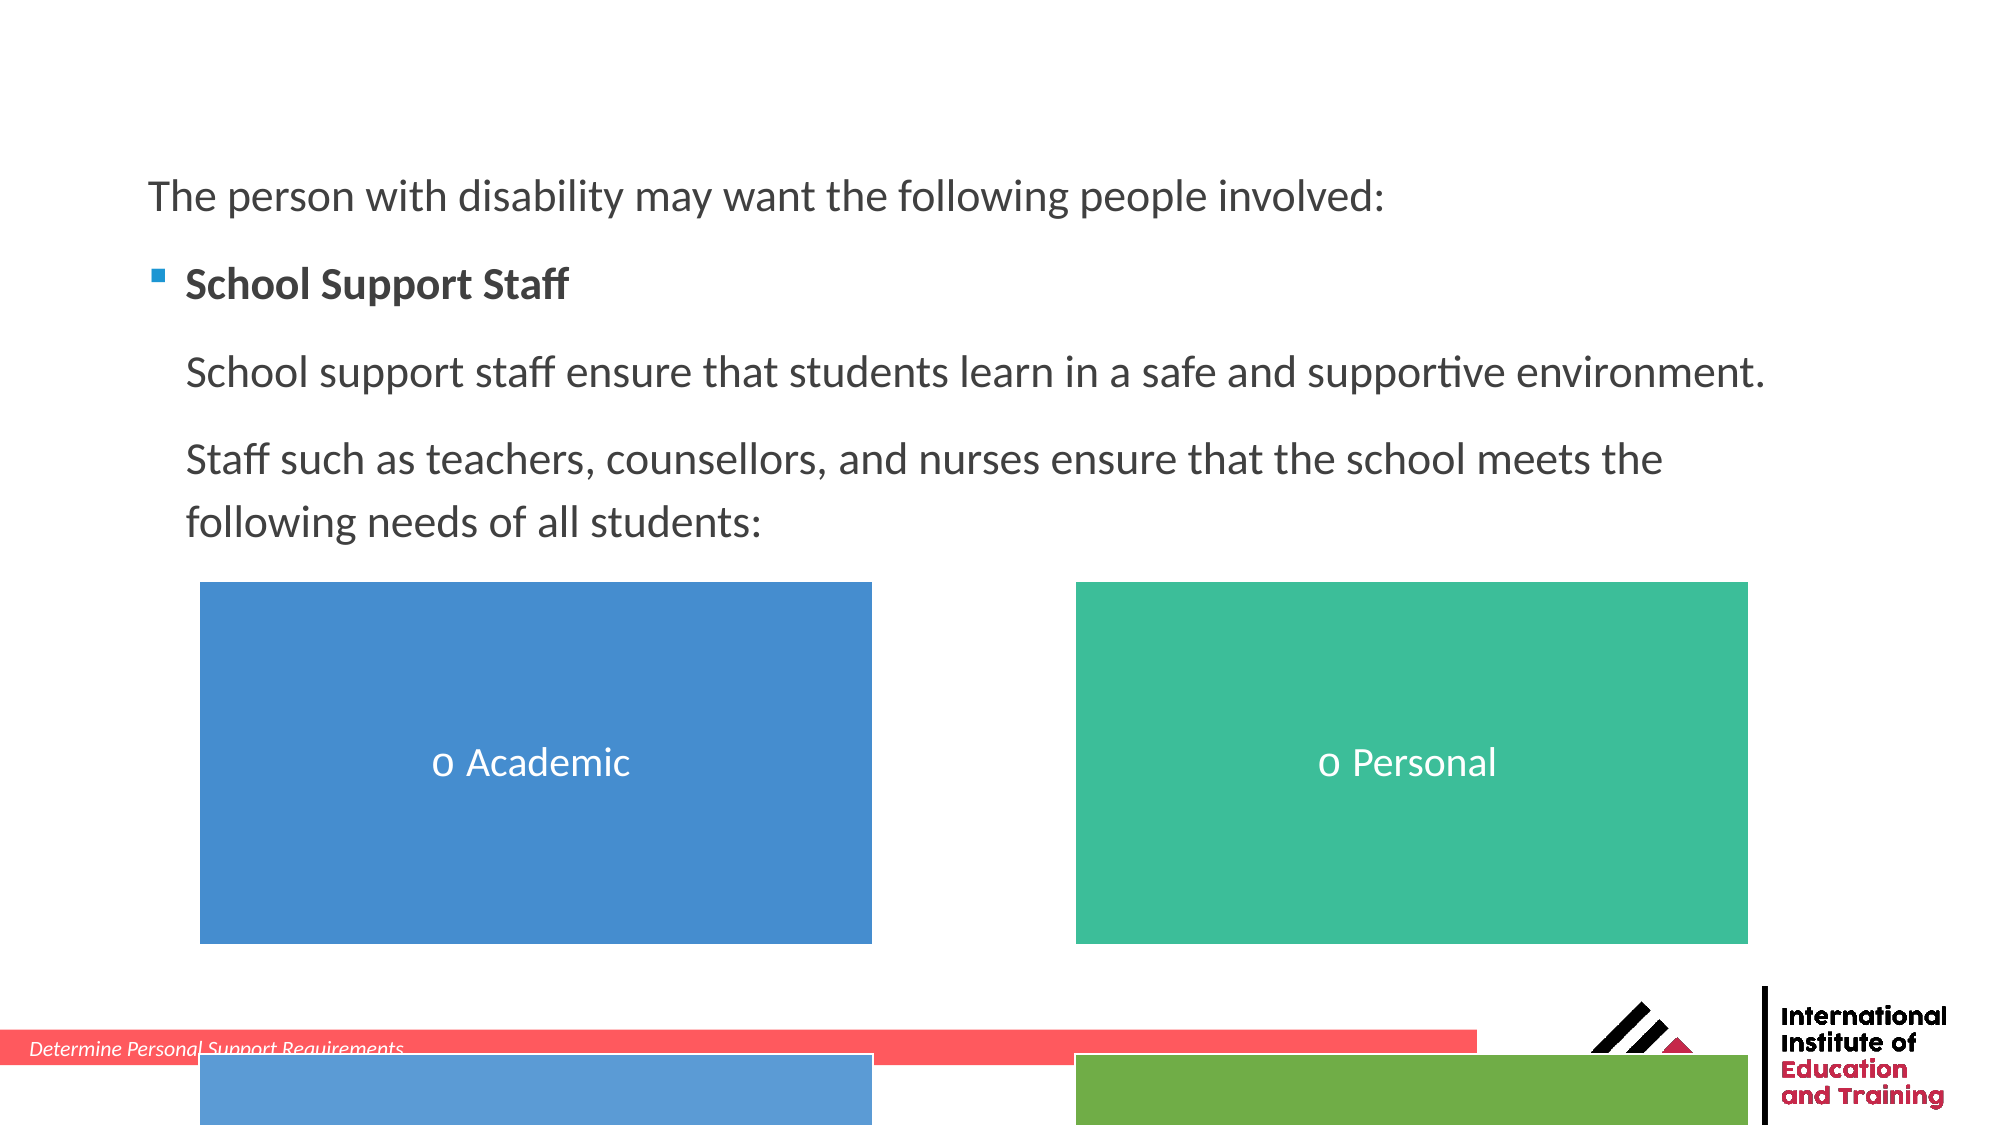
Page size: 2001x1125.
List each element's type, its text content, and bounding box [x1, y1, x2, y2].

text_box Determine Personal Support Requirements [0, 1029, 1478, 1066]
list The person with disability may want the following people involved: School Support Staff School support staff ensure that students learn in a safe and supportive environment. Staff such as teachers, counsellors, and nurses ensure that the school meets the following needs of all students: [132, 151, 1788, 865]
picture [1533, 986, 1946, 1125]
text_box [198, 580, 1750, 883]
